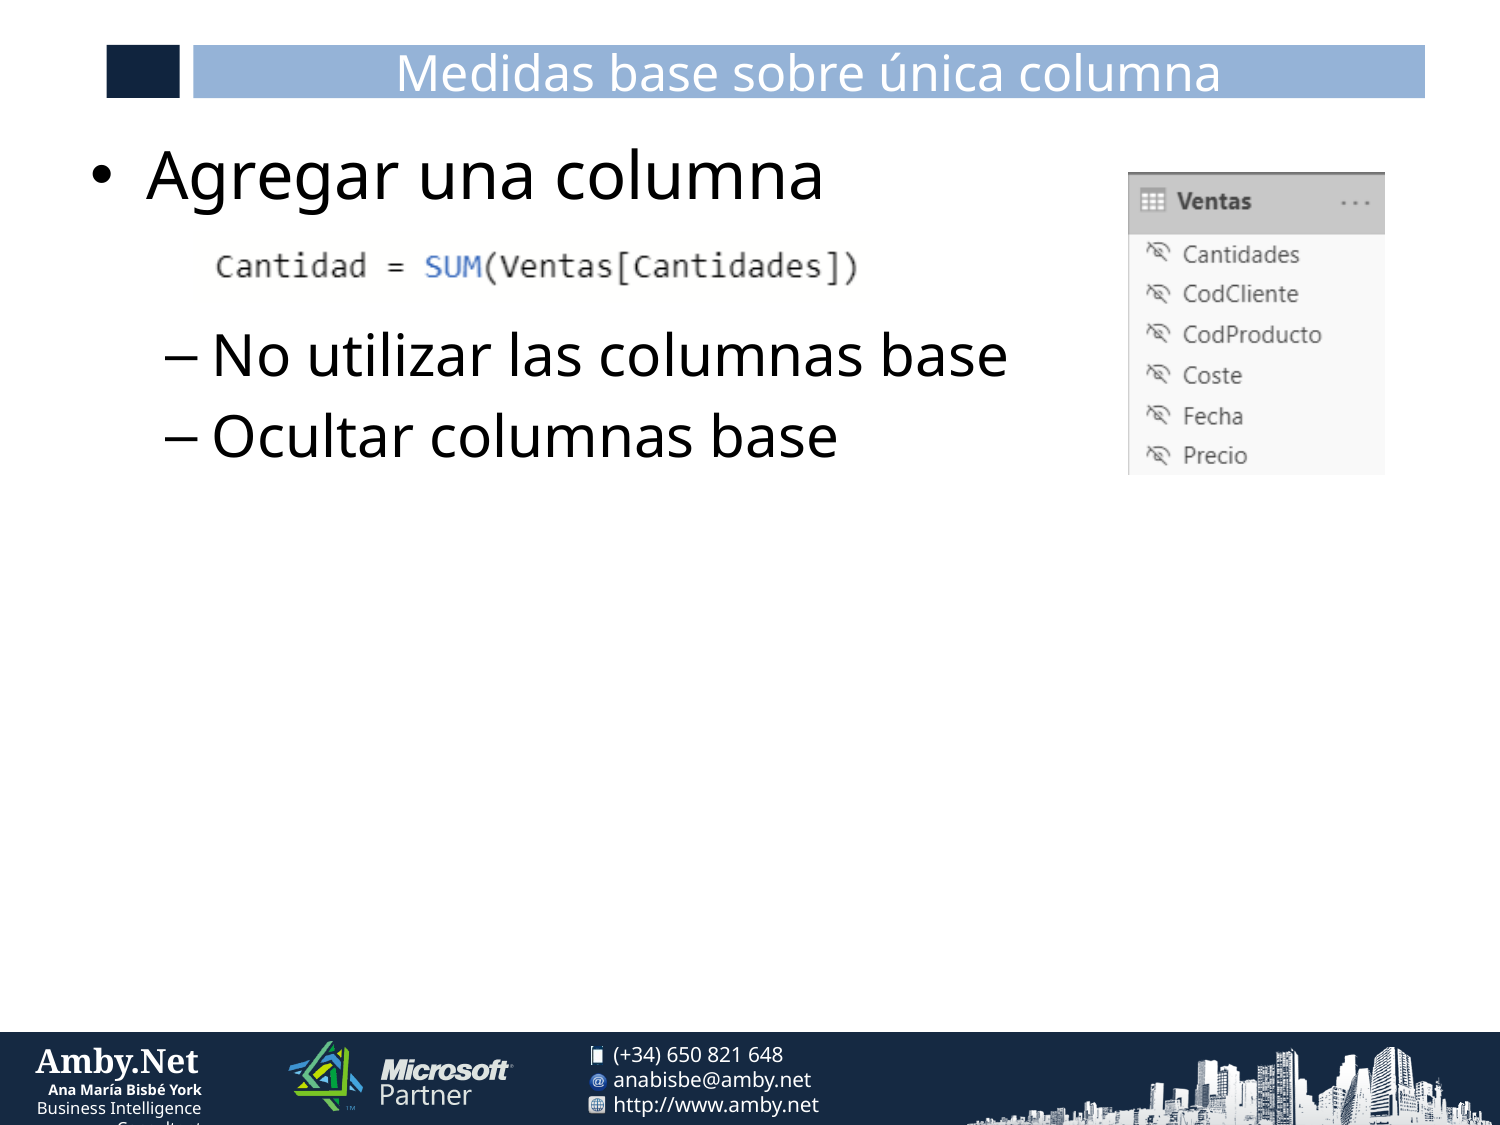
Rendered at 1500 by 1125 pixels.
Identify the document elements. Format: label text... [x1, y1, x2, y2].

list Agregar una columna No utilizar las columnas base Ocultar columnas base [75, 125, 1425, 1005]
picture [1127, 172, 1385, 475]
picture [193, 231, 870, 303]
title Medidas base sobre única columna [193, 45, 1425, 99]
picture [0, 1032, 1500, 1125]
